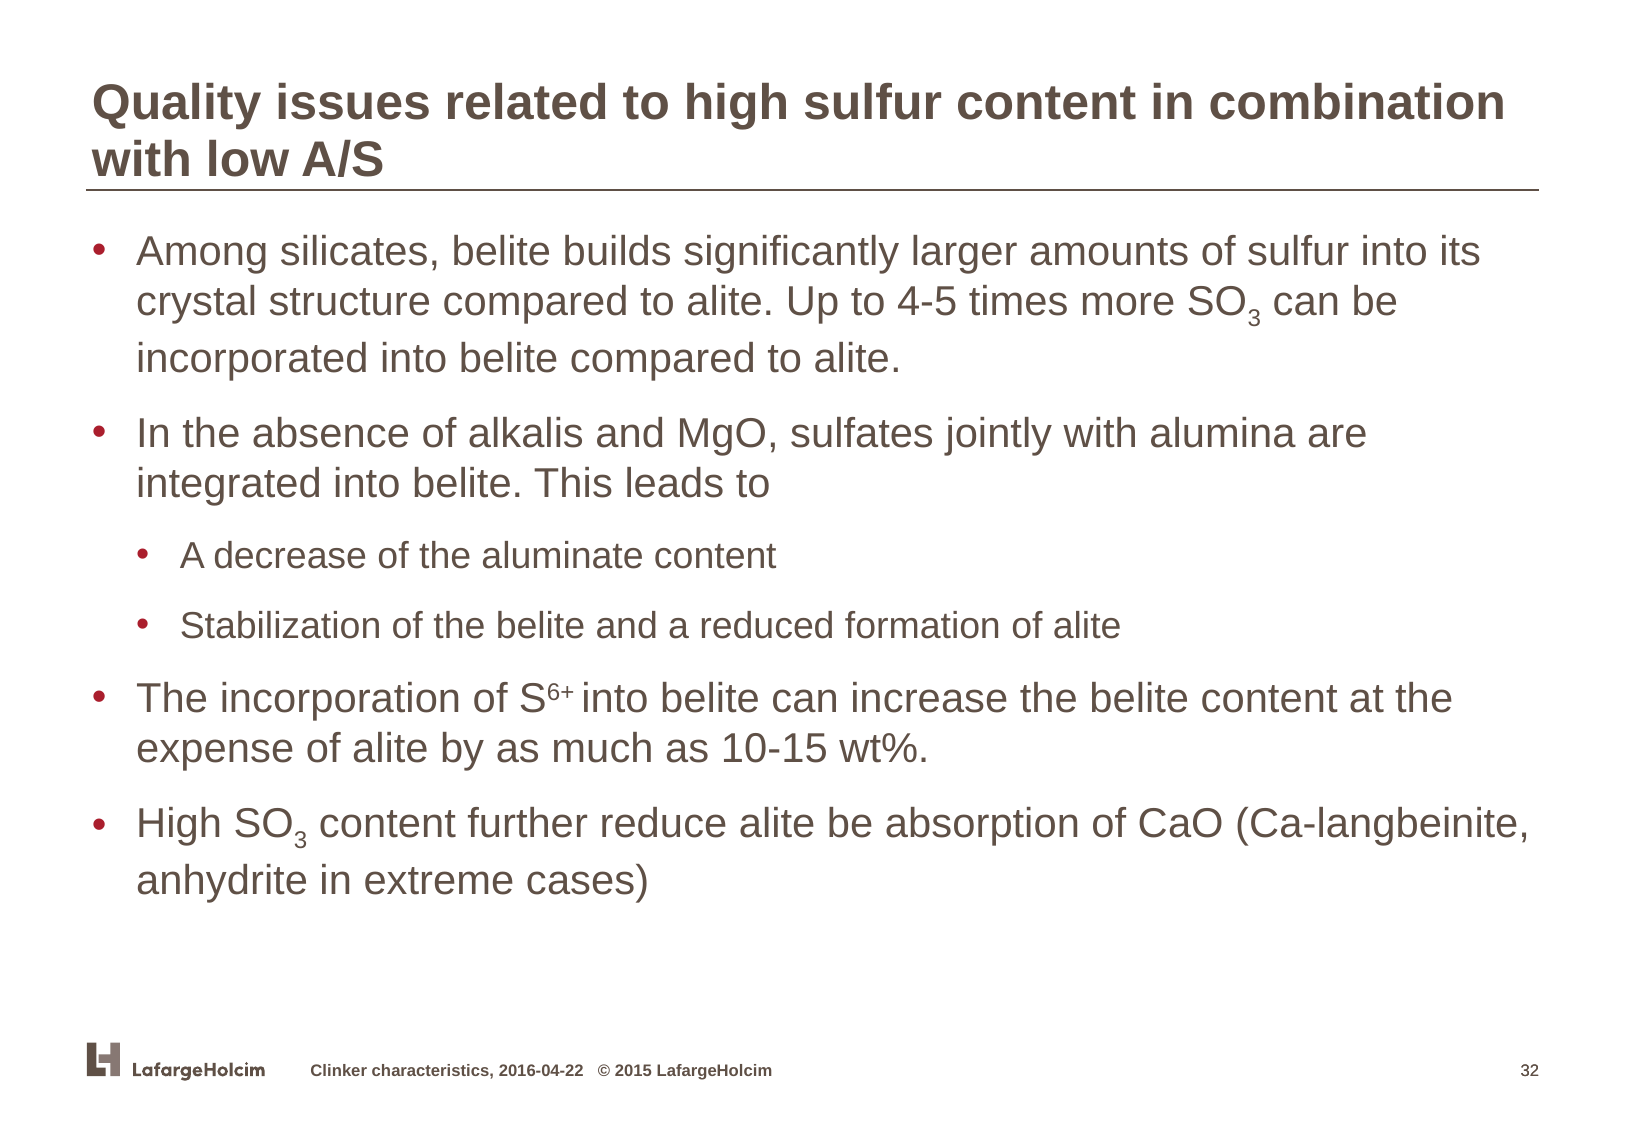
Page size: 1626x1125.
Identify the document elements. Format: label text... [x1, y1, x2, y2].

text_box Among silicates, belite builds significantly larger amounts of sulfur into its crystal structure compared to alite. Up to 4-5 times more SO3 can be incorporated into belite compared to alite. In the absence of alkalis and MgO, sulfates jointly with alumina are integrated into belite. This leads to A decrease of the aluminate content Stabilization of the belite and a reduced formation of alite The incorporation of S6+ into belite can increase the belite content at the expense of alite by as much as 10-15 wt%. High SO3 content further reduce alite be absorption of CaO (Ca-langbeinite, anhydrite in extreme cases) [91, 224, 1534, 1063]
footer Clinker characteristics, 2016-04-22 © 2015 LafargeHolcim [310, 1052, 831, 1080]
text_box Quality issues related to high sulfur content in combination with low A/S [91, 58, 1532, 189]
slide_number 32 [1467, 1052, 1540, 1080]
